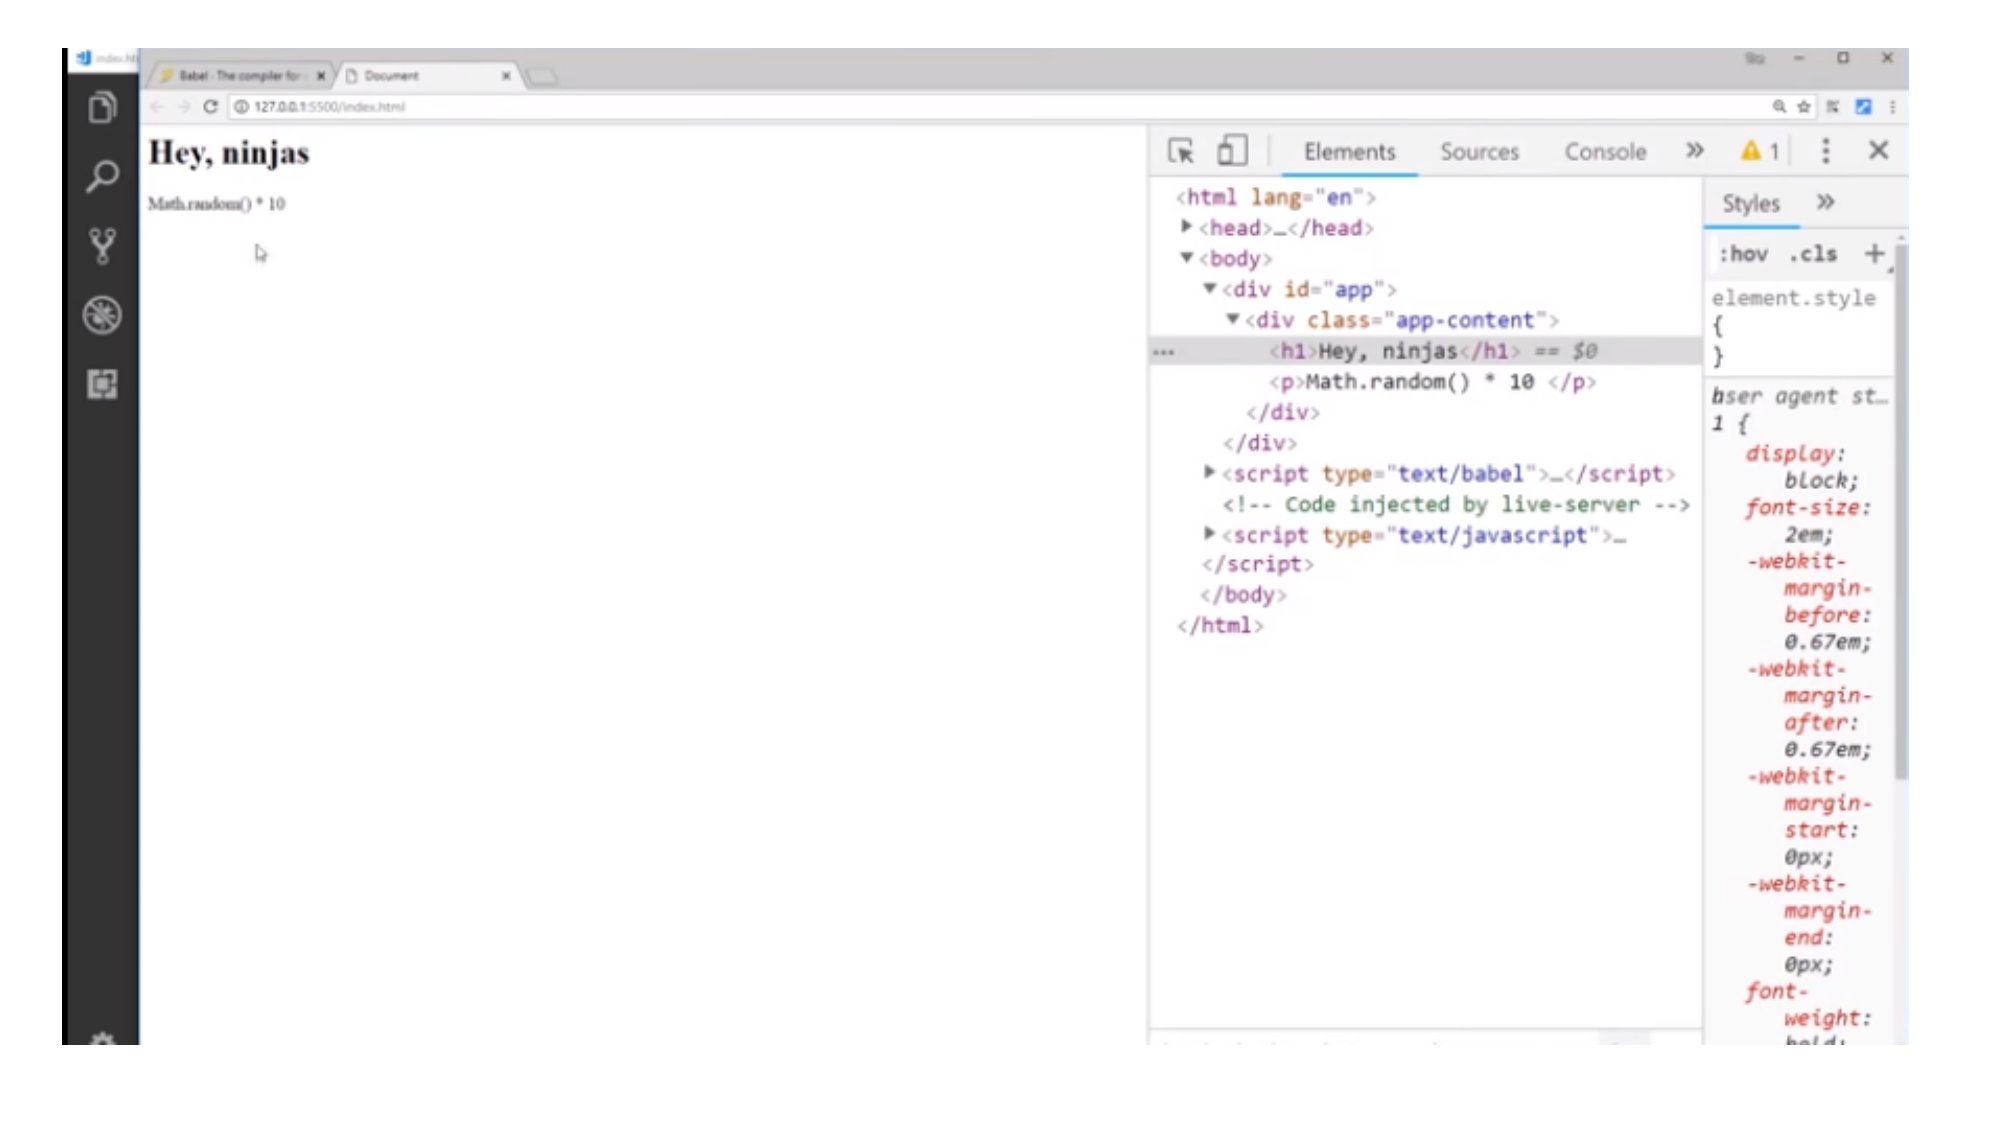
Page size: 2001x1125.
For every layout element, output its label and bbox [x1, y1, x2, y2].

picture [62, 48, 1909, 1045]
